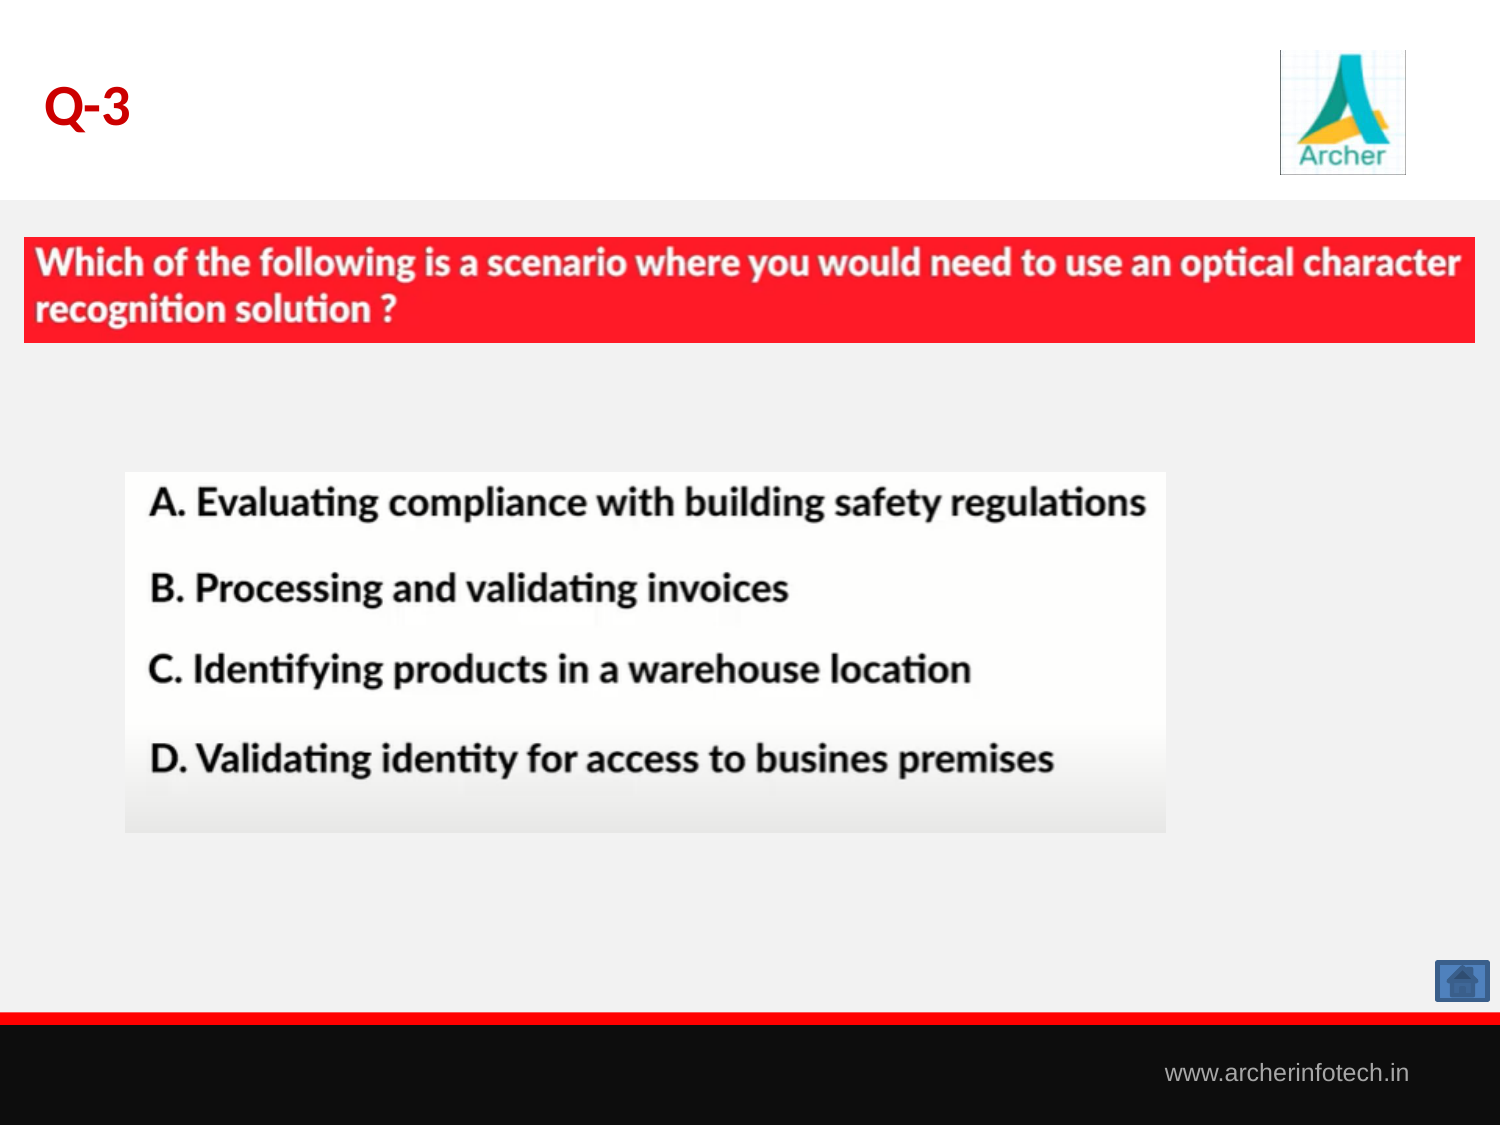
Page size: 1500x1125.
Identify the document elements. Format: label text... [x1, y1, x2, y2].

text_box [1435, 960, 1490, 1002]
picture [24, 237, 1476, 344]
picture [124, 472, 1166, 833]
title Q-3 [29, 37, 805, 168]
picture [1280, 50, 1406, 175]
